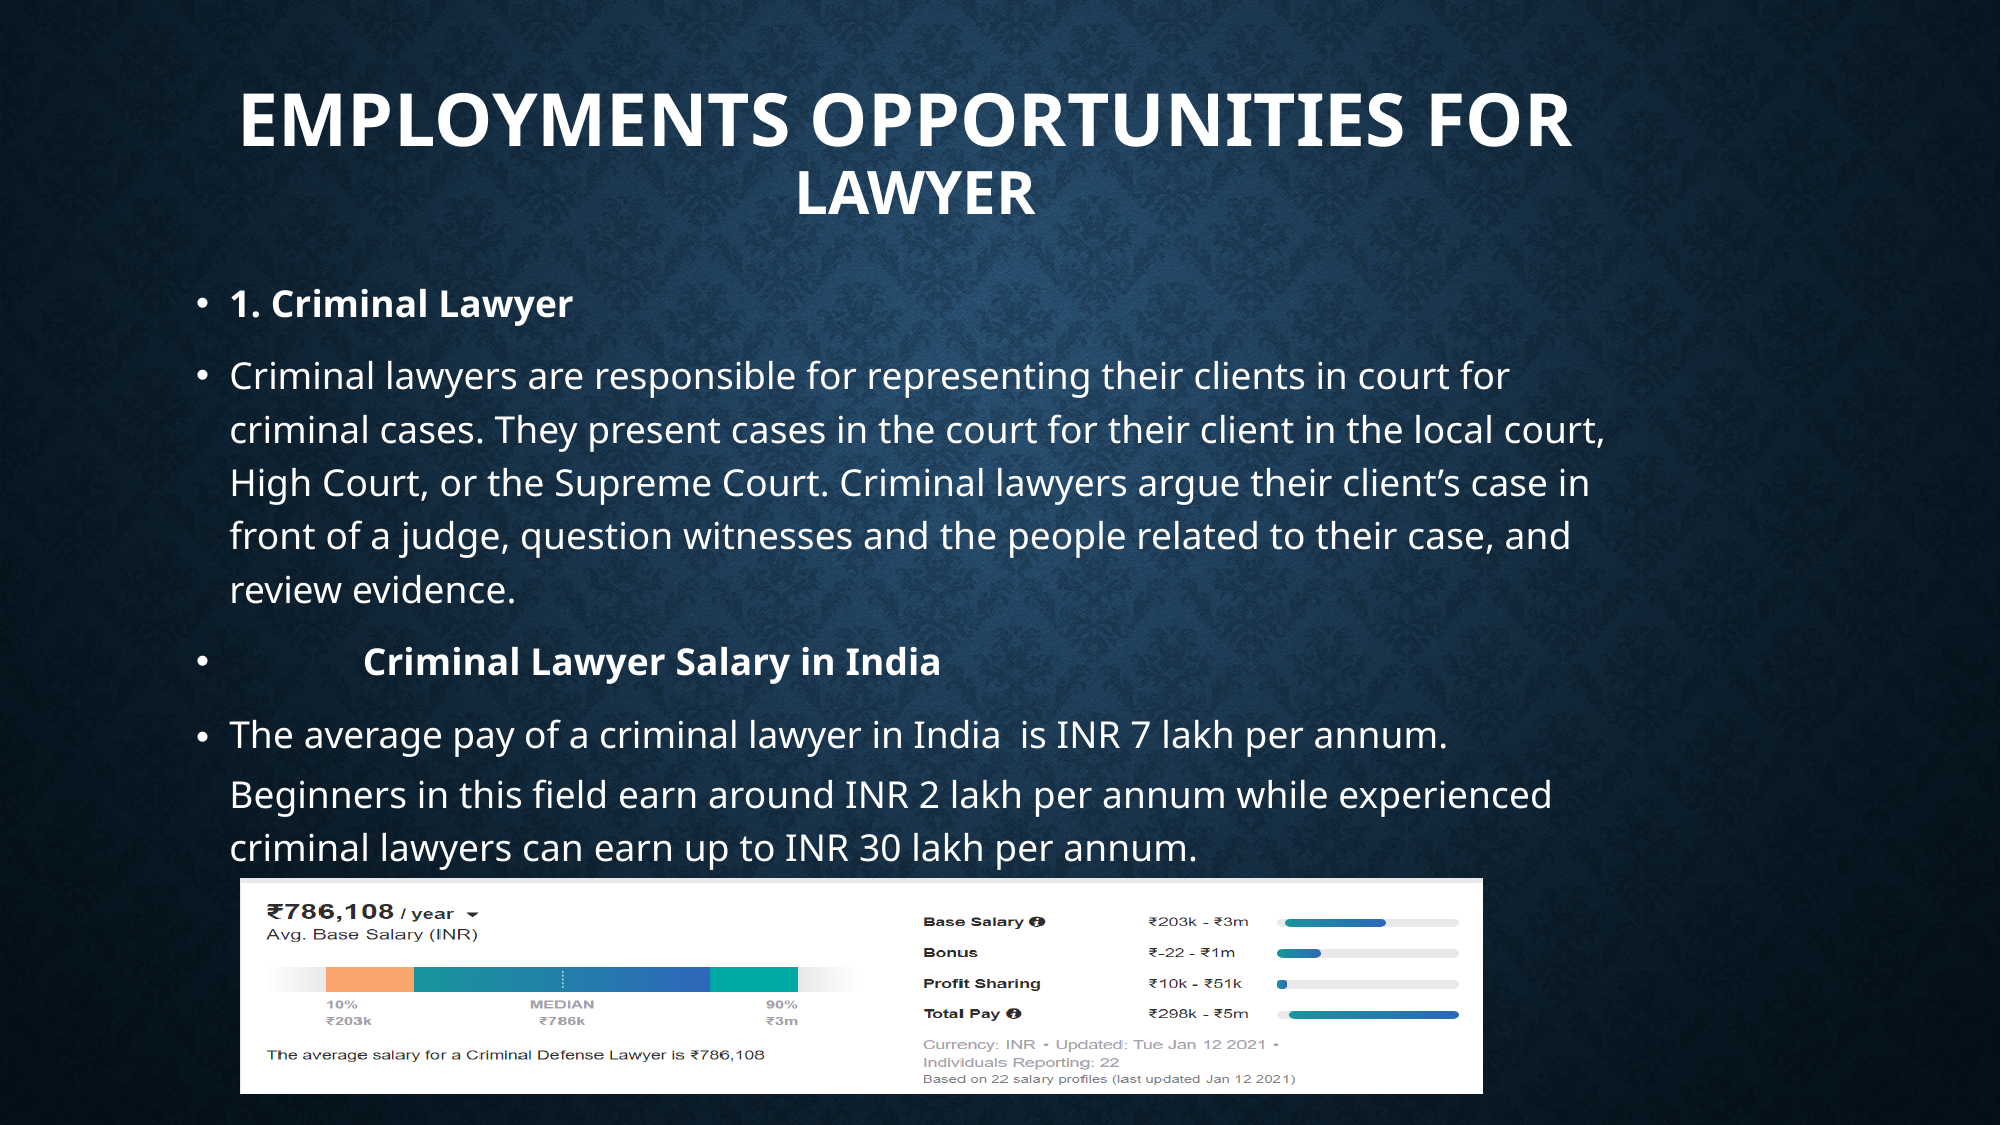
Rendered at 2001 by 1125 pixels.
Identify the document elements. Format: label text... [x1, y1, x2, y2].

picture [240, 877, 1484, 1095]
title Employments opportunities for Lawyer [181, 74, 1649, 237]
list 1. Criminal Lawyer Criminal lawyers are responsible for representing their clients in court for criminal cases. They present cases in the court for their client in the local court, High Court, or the Supreme Court. Criminal lawyers argue their client’s case in front of a judge, question witnesses and the people related to their case, and review evidence. Criminal Lawyer Salary in India The average pay of a criminal lawyer in India is INR 7 lakh per annum. Beginners in this field earn around INR 2 lakh per annum while experienced criminal lawyers can earn up to INR 30 lakh per annum. [181, 264, 1649, 879]
